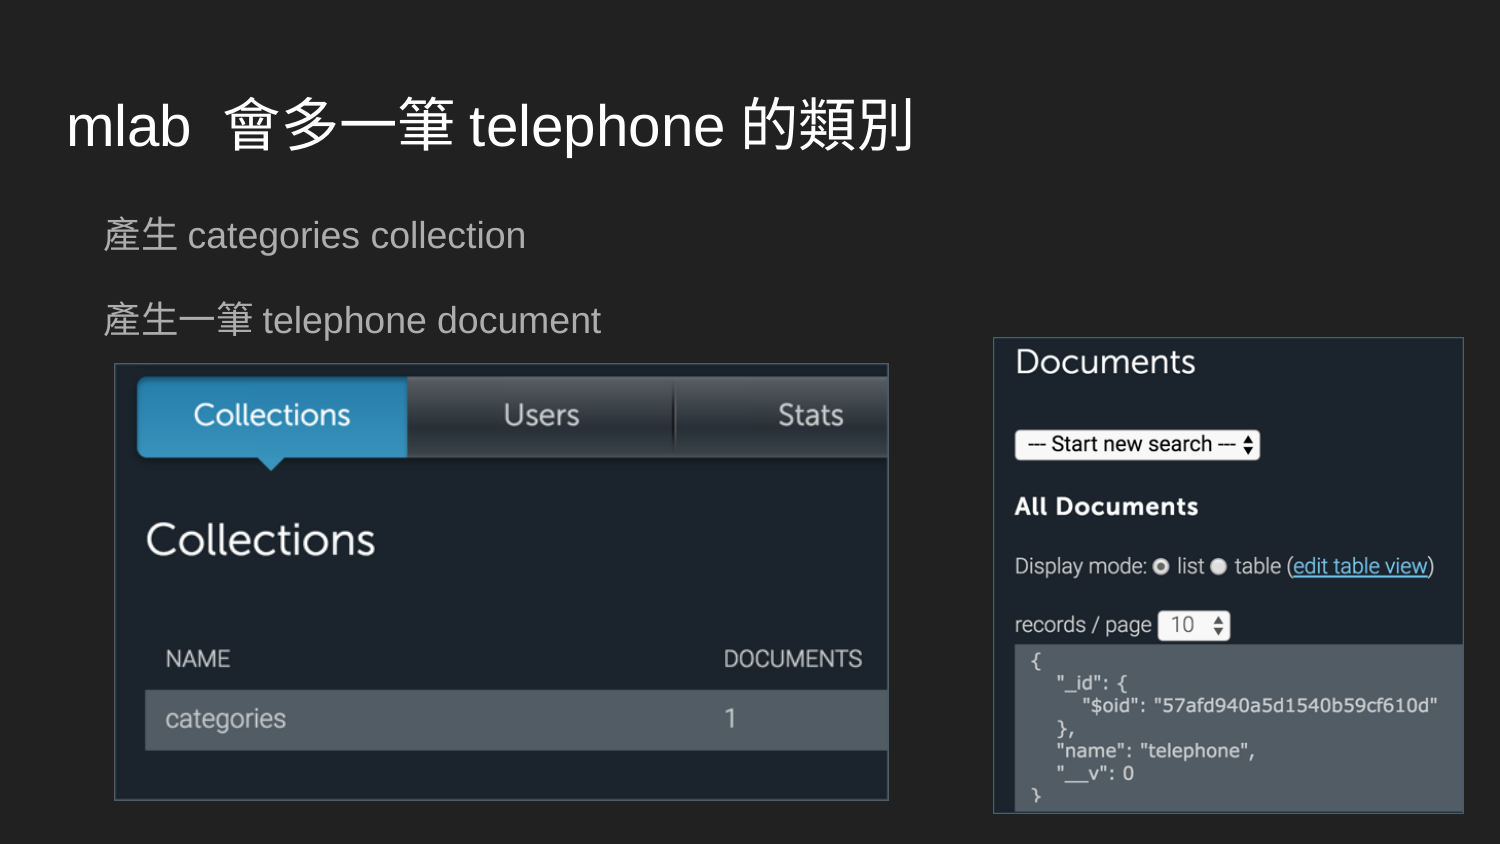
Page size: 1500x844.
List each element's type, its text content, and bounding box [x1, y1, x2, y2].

title mlab 會多一筆telephone的類別 [51, 72, 1449, 167]
list 產生categories collection 產生一筆telephone document [51, 189, 1449, 750]
picture [992, 337, 1464, 815]
picture [114, 362, 889, 801]
